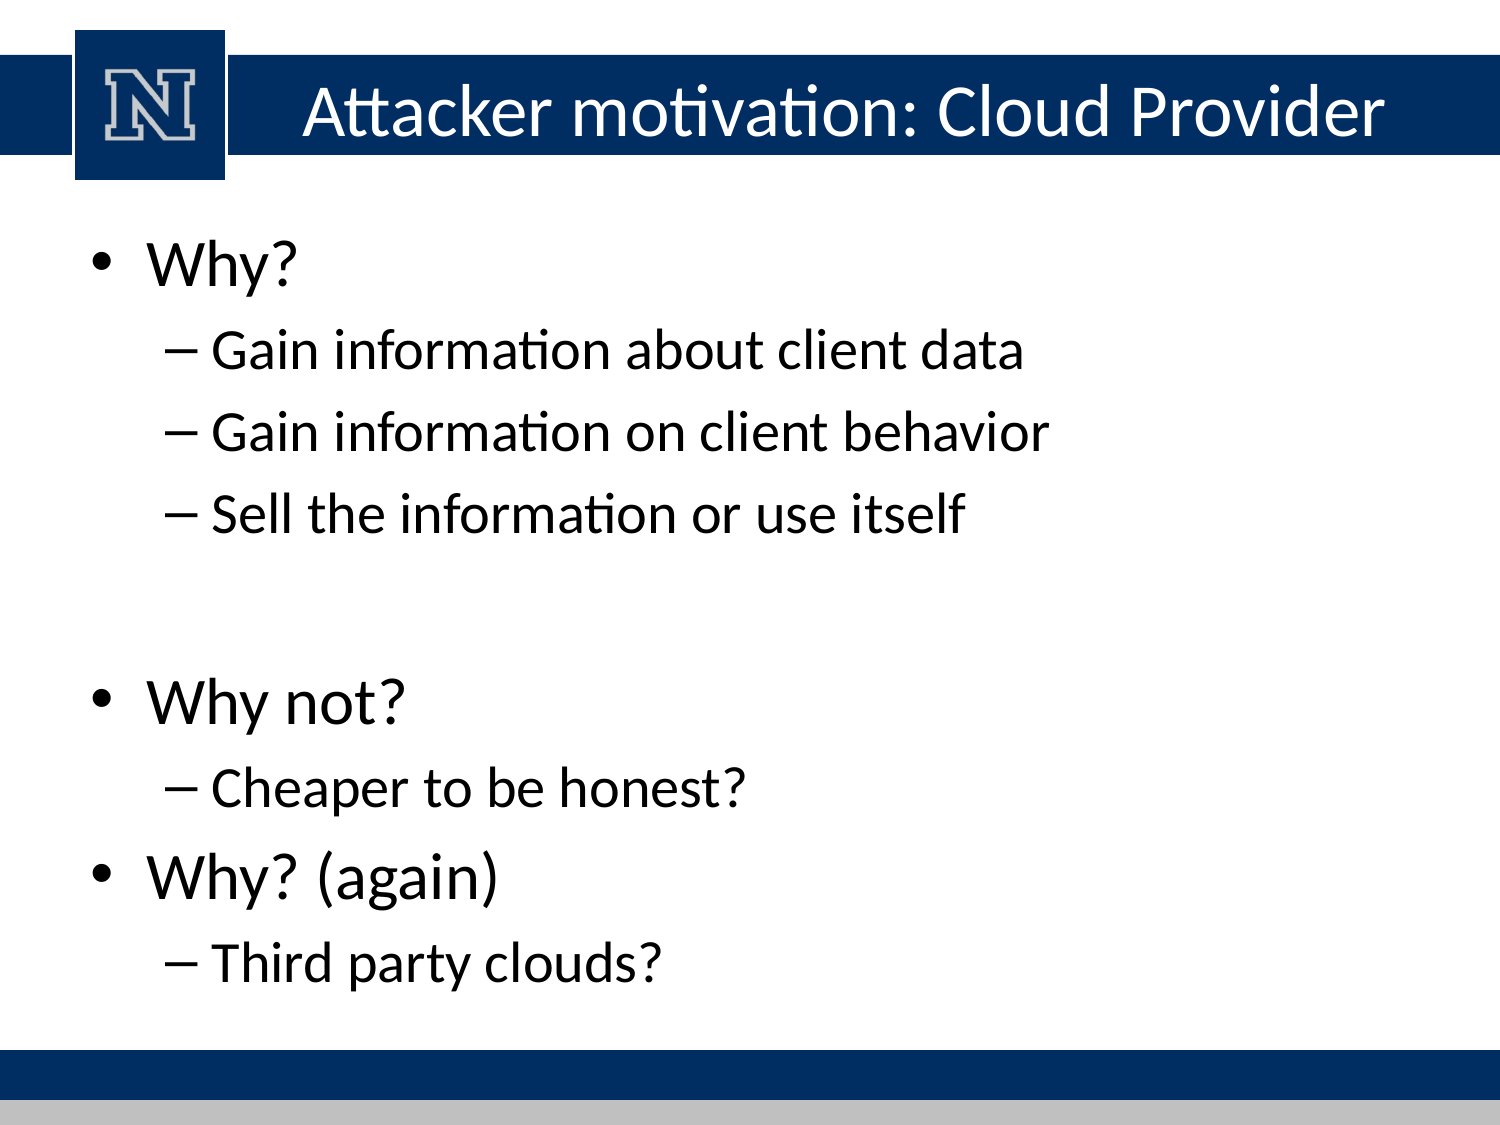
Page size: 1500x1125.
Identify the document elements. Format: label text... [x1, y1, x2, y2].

title Attacker motivation: Cloud Provider [287, 12, 1475, 200]
list Why? Gain information about client data Gain information on client behavior Sell the information or use itself Why not? Cheaper to be honest? Why? (again) Third party clouds? [75, 212, 1425, 1005]
picture [75, 30, 225, 180]
